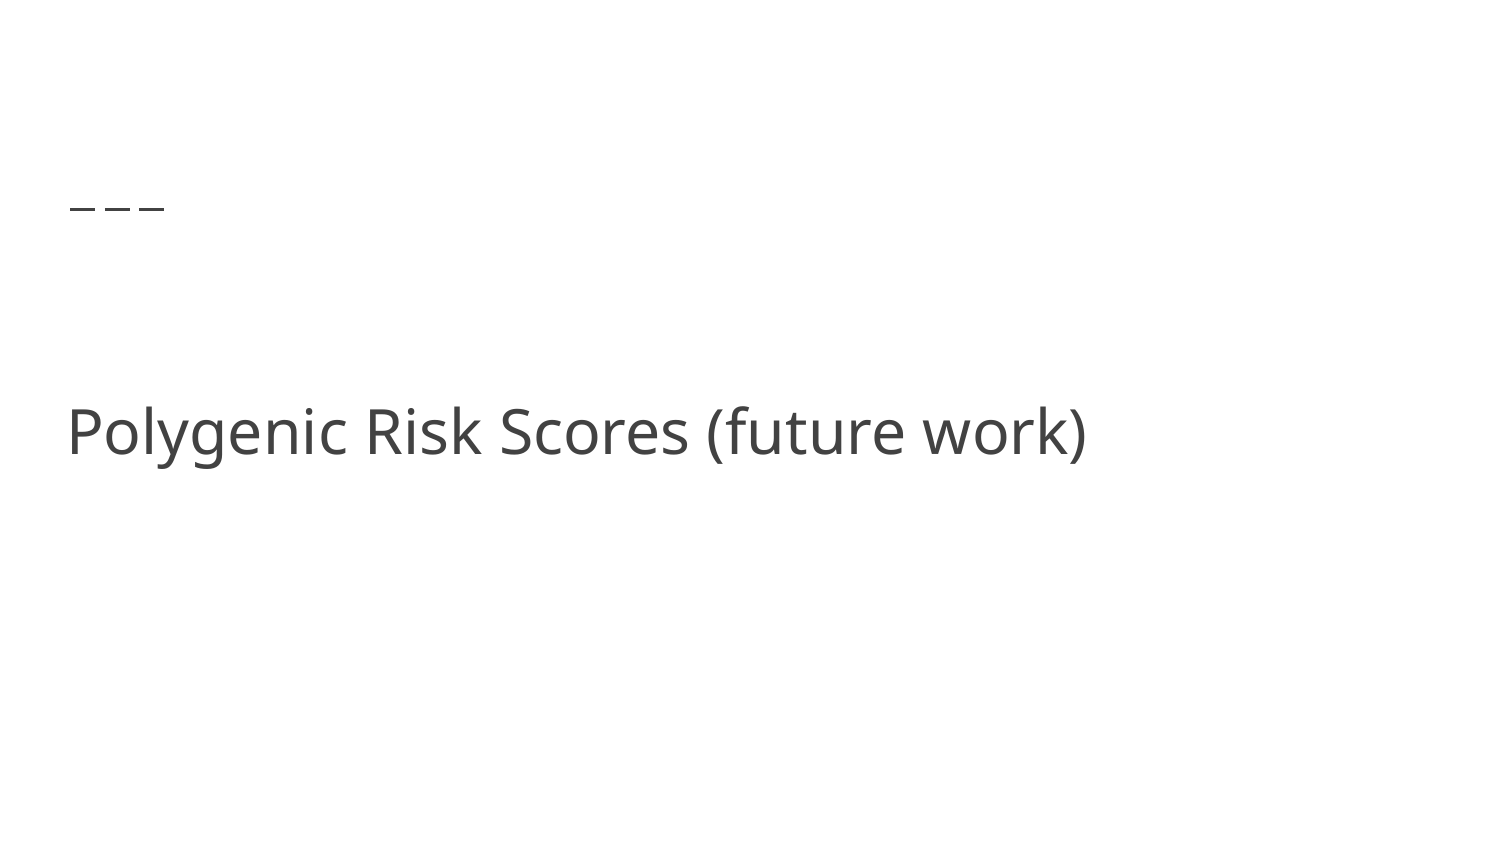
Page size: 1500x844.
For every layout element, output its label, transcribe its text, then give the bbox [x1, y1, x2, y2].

title Polygenic Risk Scores (future work) [51, 361, 1449, 483]
